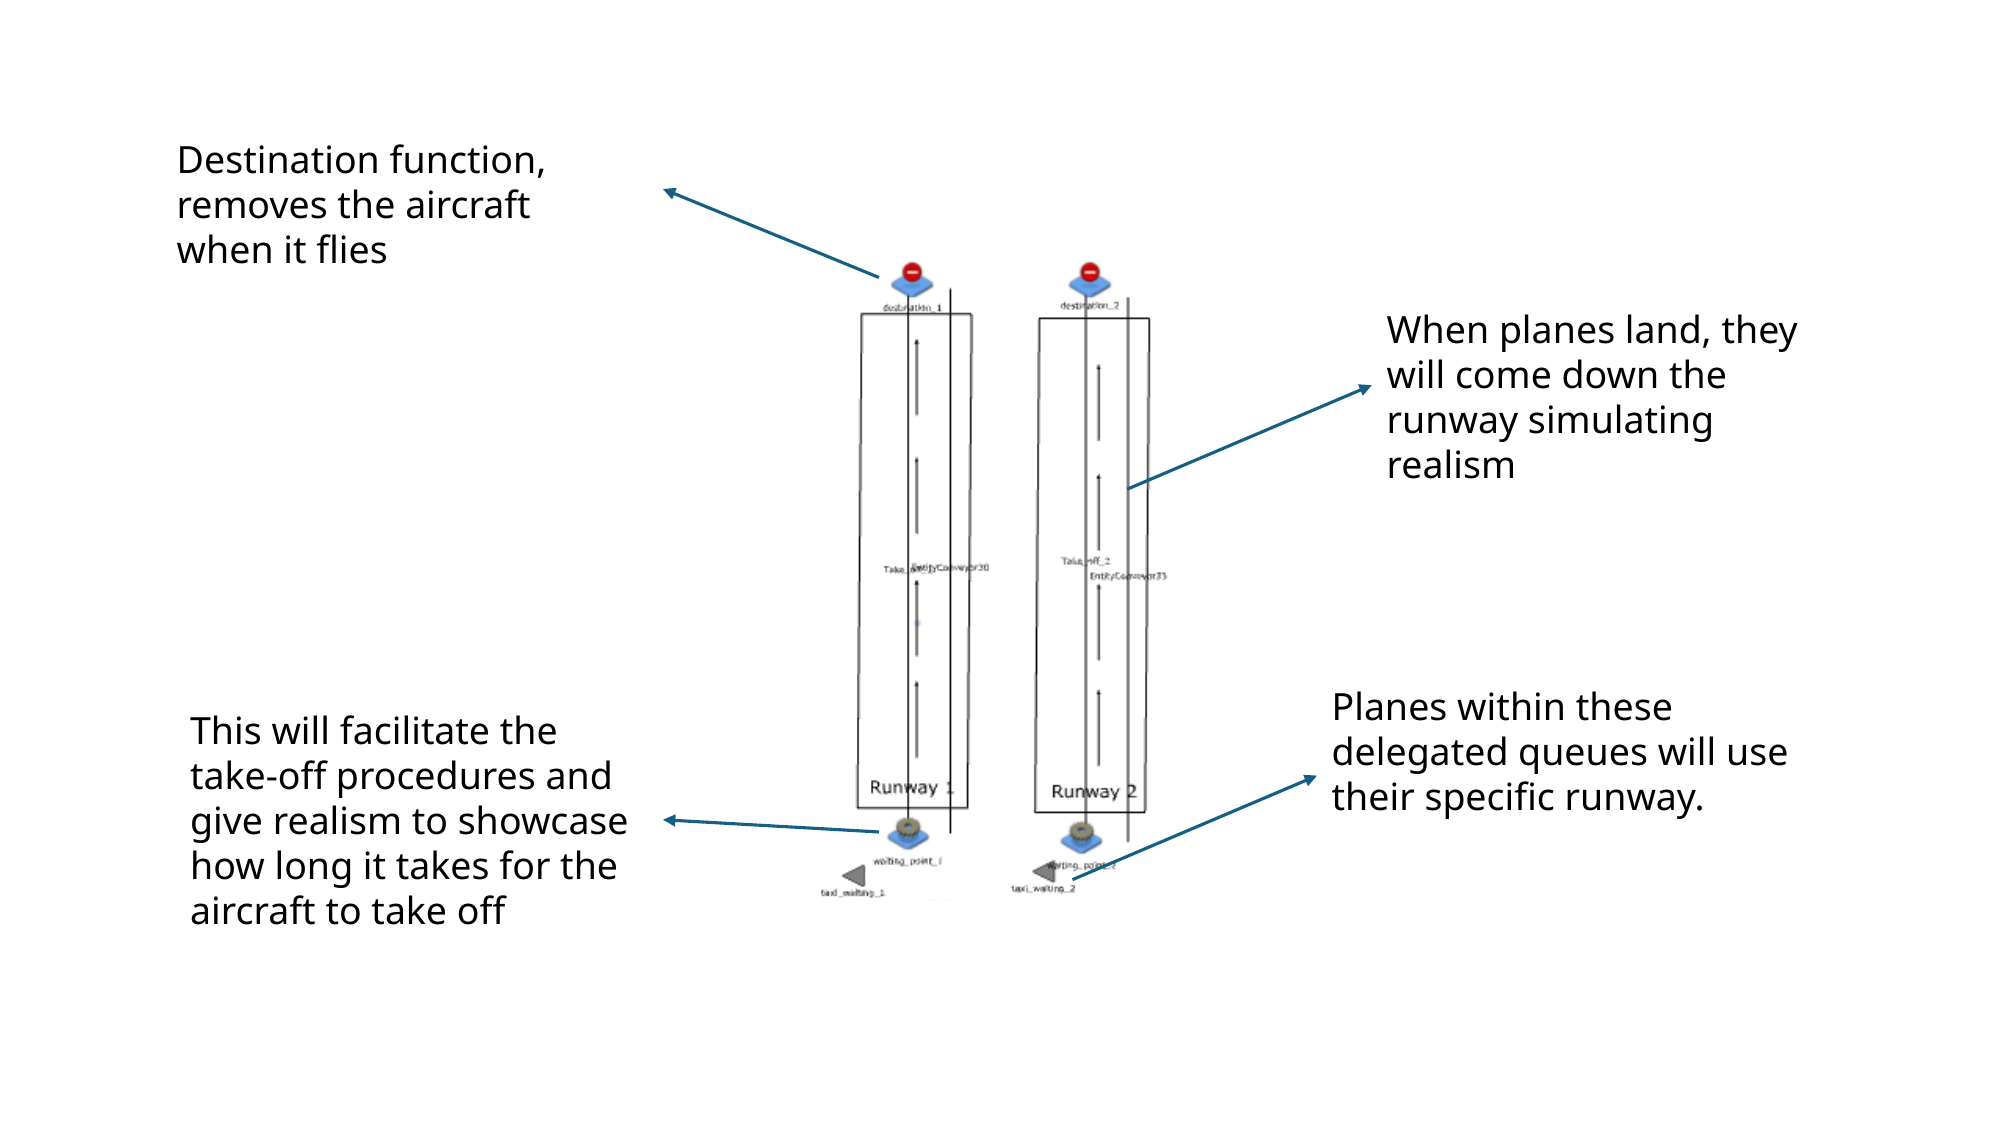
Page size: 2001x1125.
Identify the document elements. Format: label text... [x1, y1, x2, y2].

picture [808, 223, 1192, 902]
text_box When planes land, they will come down the runway simulating realism [1371, 298, 1860, 494]
text_box Planes within these delegated queues will use their specific runway. [1316, 675, 1805, 825]
text_box This will facilitate the take-off procedures and give realism to showcase how long it takes for the aircraft to take off [175, 699, 663, 940]
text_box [1126, 384, 1373, 490]
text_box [1071, 775, 1318, 881]
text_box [662, 820, 880, 833]
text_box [662, 188, 880, 278]
text_box Destination function, removes the aircraft when it flies [161, 128, 650, 279]
